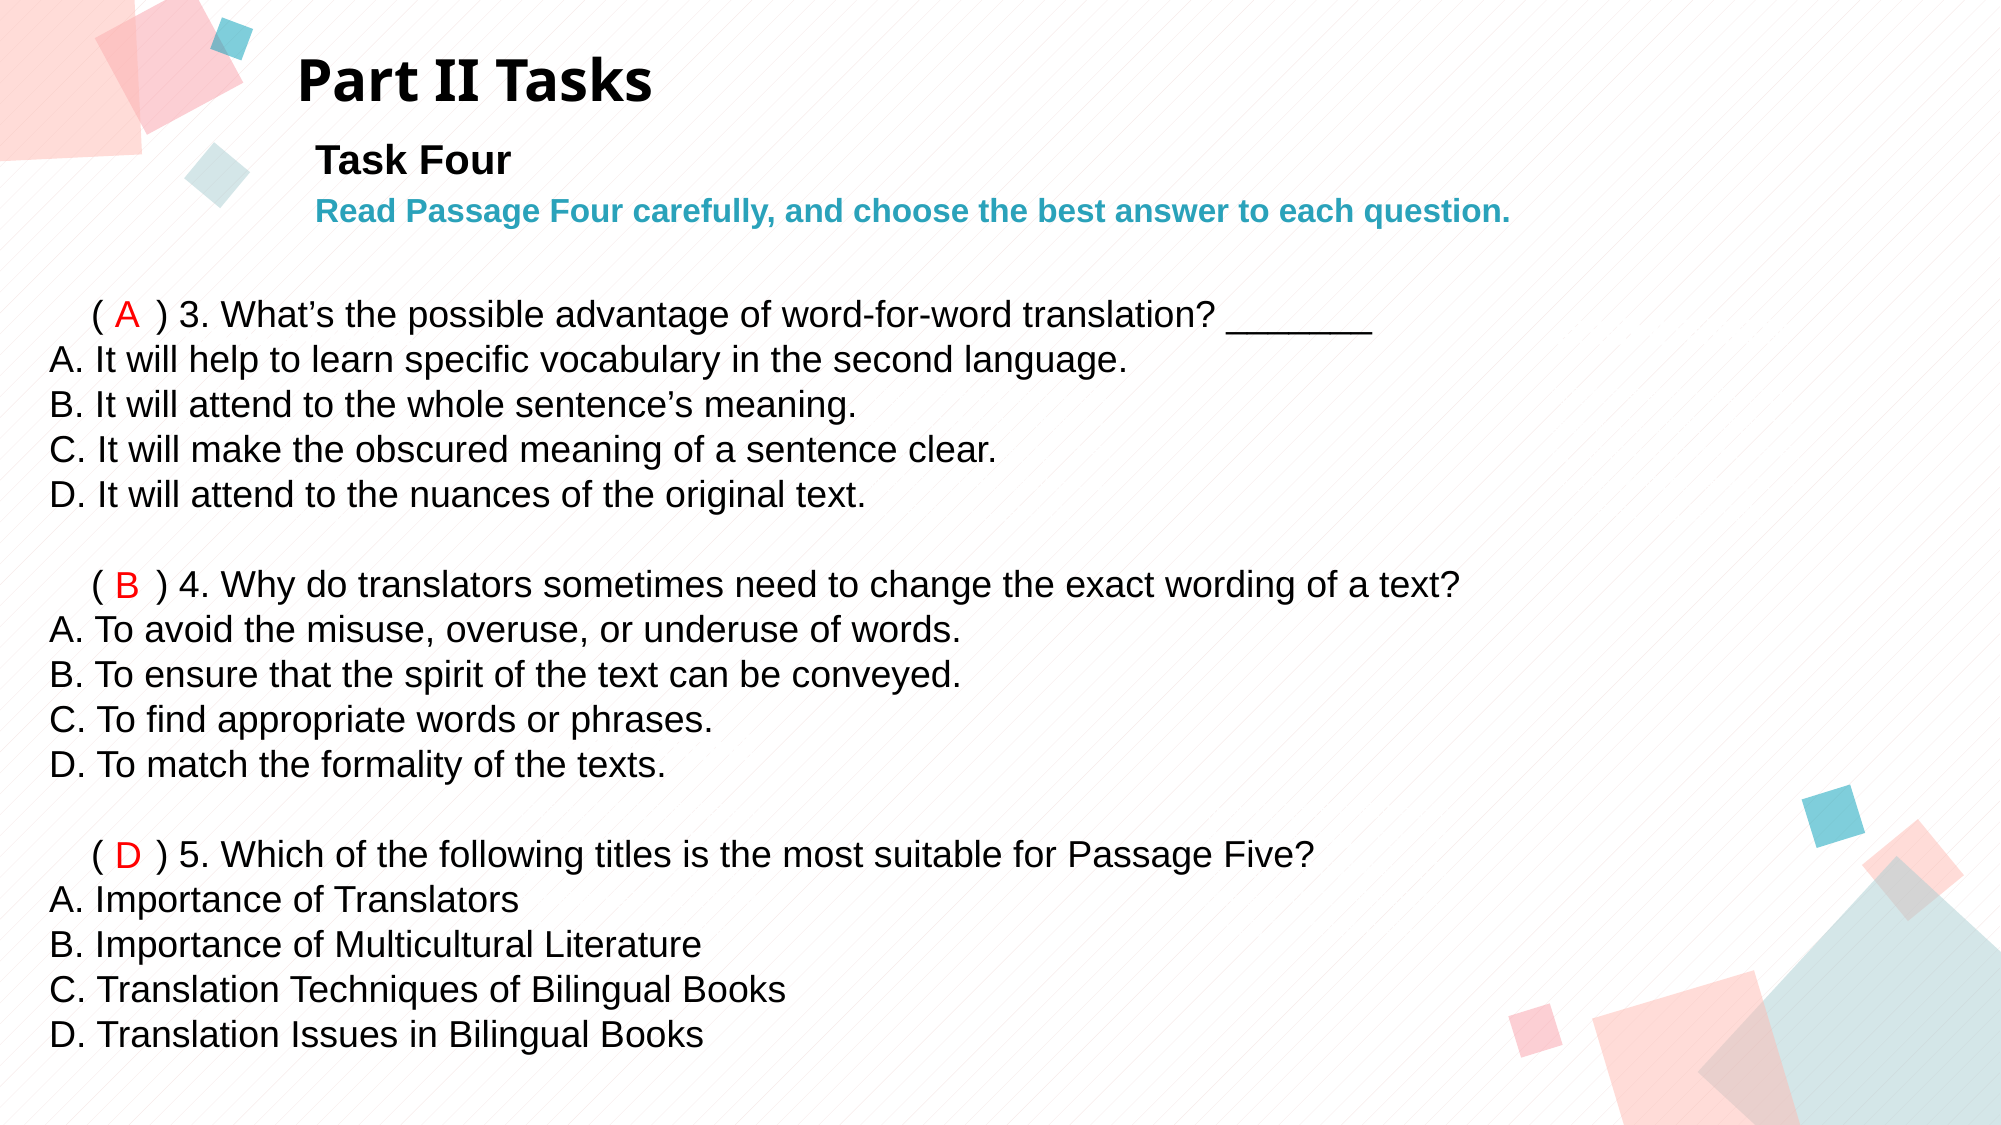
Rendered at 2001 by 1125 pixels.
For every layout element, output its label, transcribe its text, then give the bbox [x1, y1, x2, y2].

text_box B [100, 553, 158, 613]
text_box D [100, 823, 158, 884]
text_box Task Four [300, 100, 1713, 181]
text_box Read Passage Four carefully, and choose the best answer to each question. [300, 181, 1757, 237]
list Part II Tasks [280, 38, 1201, 127]
text_box A [100, 282, 158, 343]
text_box ( ) 3. What’s the possible advantage of word-for-word translation? _______ A. It will help to learn specific vocabulary in the second language. B. It will attend to the whole sentence’s meaning. C. It will make the obscured meaning of a sentence clear. D. It will attend to the nuances of the original text. ( ) 4. Why do translators sometimes need to change the exact wording of a text? A. To avoid the misuse, overuse, or underuse of words. B. To ensure that the spirit of the text can be conveyed. C. To find appropriate words or phrases. D. To match the formality of the texts. ( ) 5. Which of the following titles is the most suitable for Passage Five? A. Importance of Translators B. Importance of Multicultural Literature C. Translation Techniques of Bilingual Books D. Translation Issues in Bilingual Books [34, 282, 1873, 1063]
